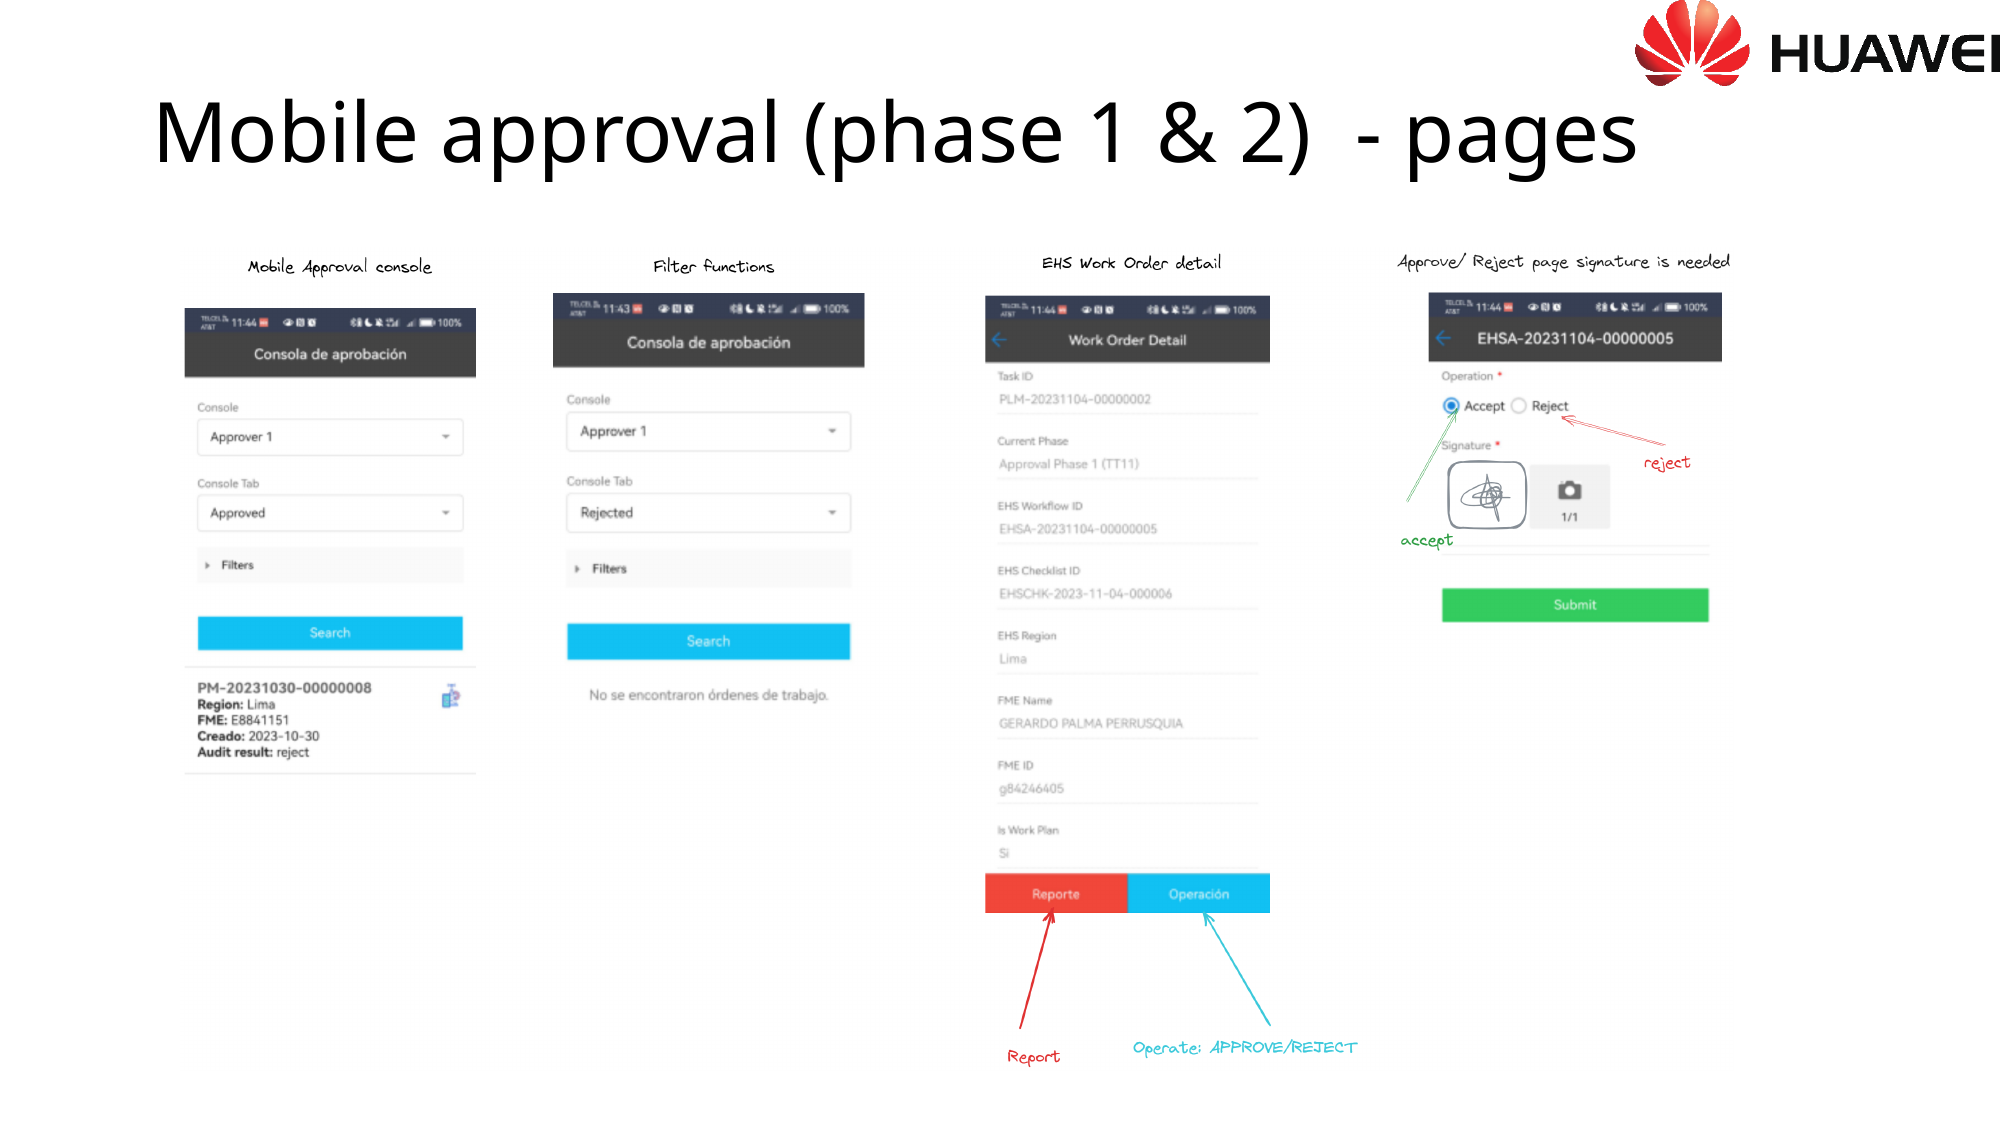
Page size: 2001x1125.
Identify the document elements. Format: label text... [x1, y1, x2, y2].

title Mobile approval (phase 1 & 2) - pages [137, 59, 1724, 212]
picture [180, 247, 1734, 1071]
picture [1635, 0, 2000, 86]
